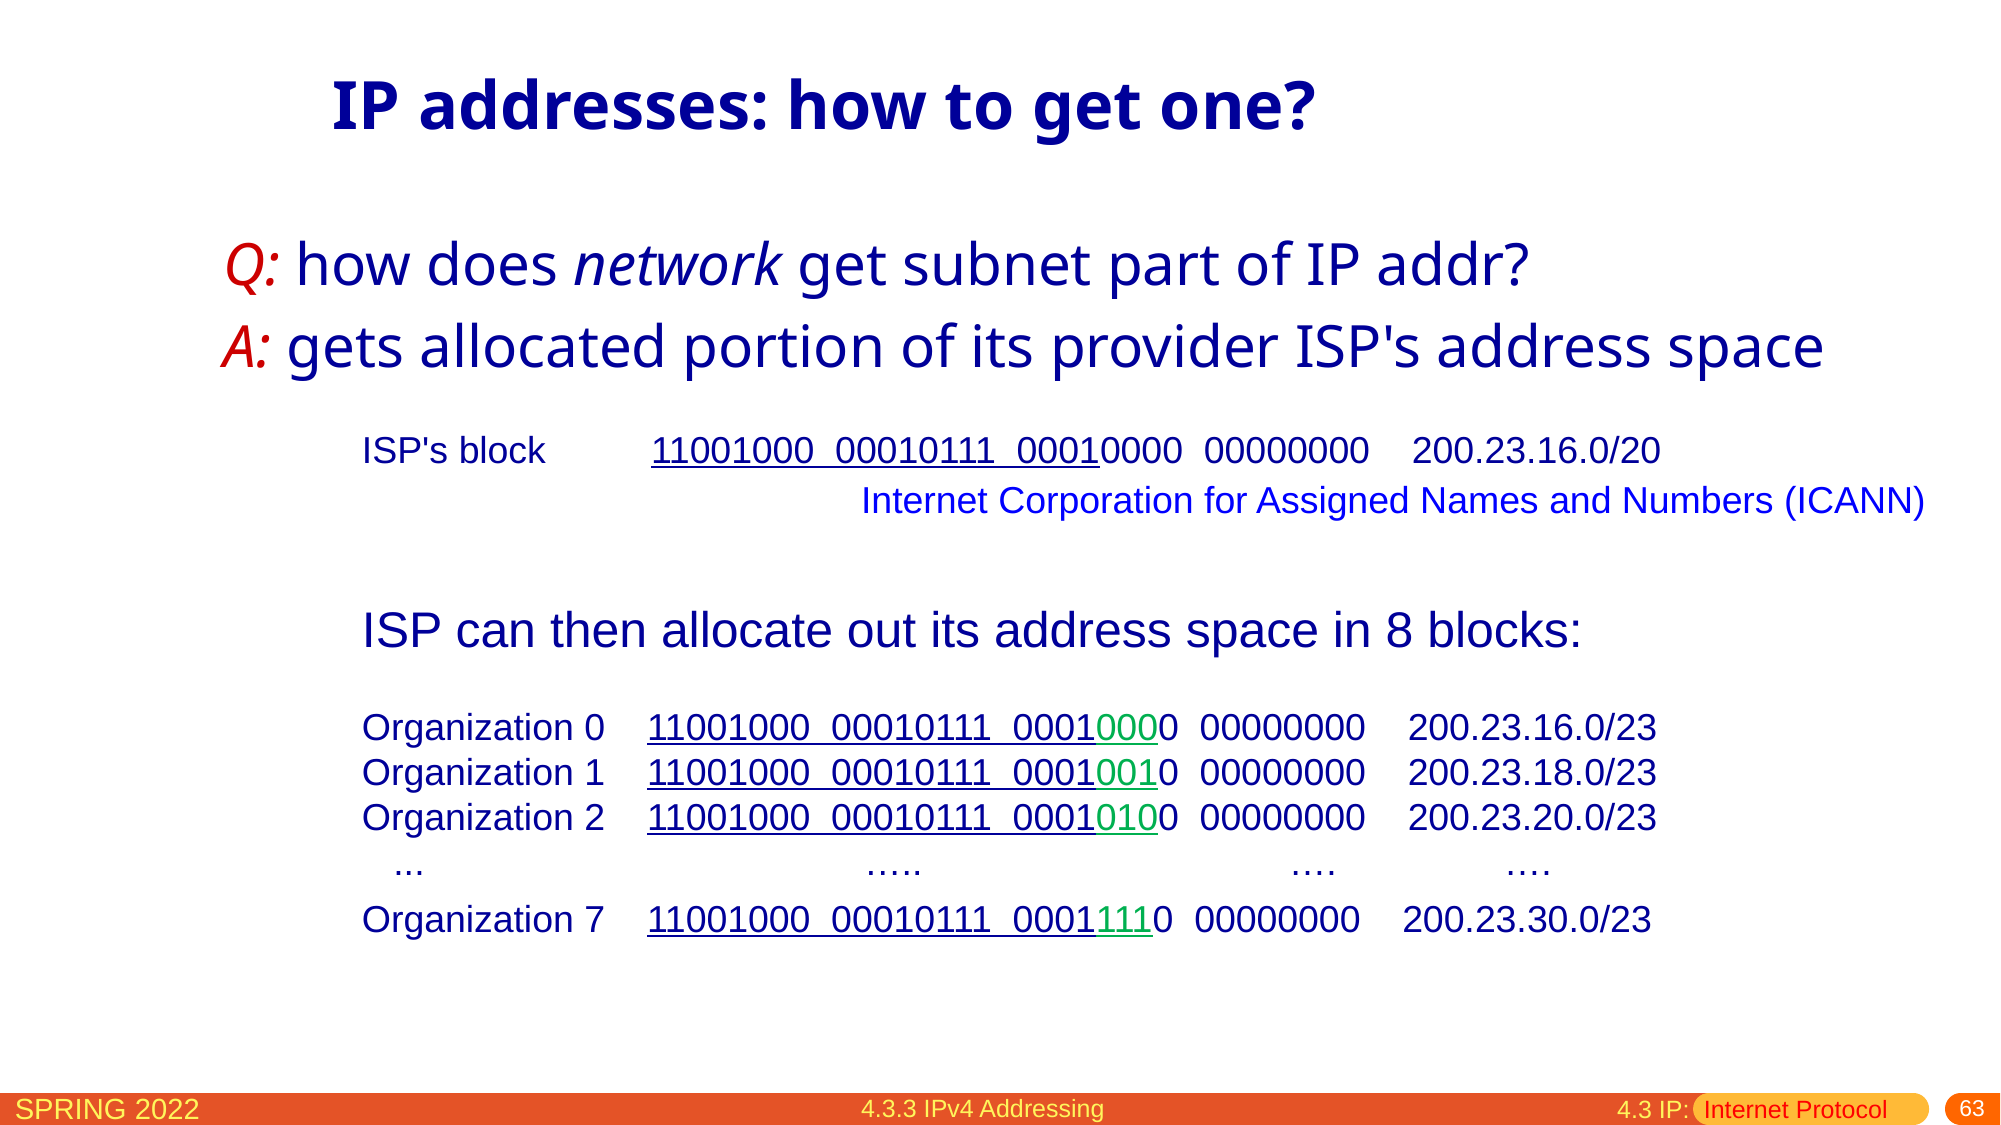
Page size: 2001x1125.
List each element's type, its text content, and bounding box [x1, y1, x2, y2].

text_box 4.3.3 IPv4 Addressing [846, 1085, 1281, 1125]
text_box 4.3 IP: Internet Protocol [1602, 1086, 1934, 1125]
title IP addresses: how to get one? [317, 26, 1593, 180]
text_box ISP can then allocate out its address space in 8 blocks: Organization 0 11001000 00010111 00010000 00000000 200.23.16.0/23 Organization 1 11001000 00010111 00010010 00000000 200.23.18.0/23 Organization 2 11001000 00010111 00010100 00000000 200.23.20.0/23 ... ….. …. …. Organization 7 11001000 00010111 00011110 00000000 200.23.30.0/23 [347, 590, 1750, 996]
text_box Internet Corporation for Assigned Names and Numbers (ICANN) [846, 468, 1969, 528]
list Q: how does network get subnet part of IP addr? A: gets allocated portion of its provider ISP's address space [208, 220, 1934, 421]
text_box ISP's block 11001000 00010111 00010000 00000000 200.23.16.0/20 [347, 419, 1750, 479]
